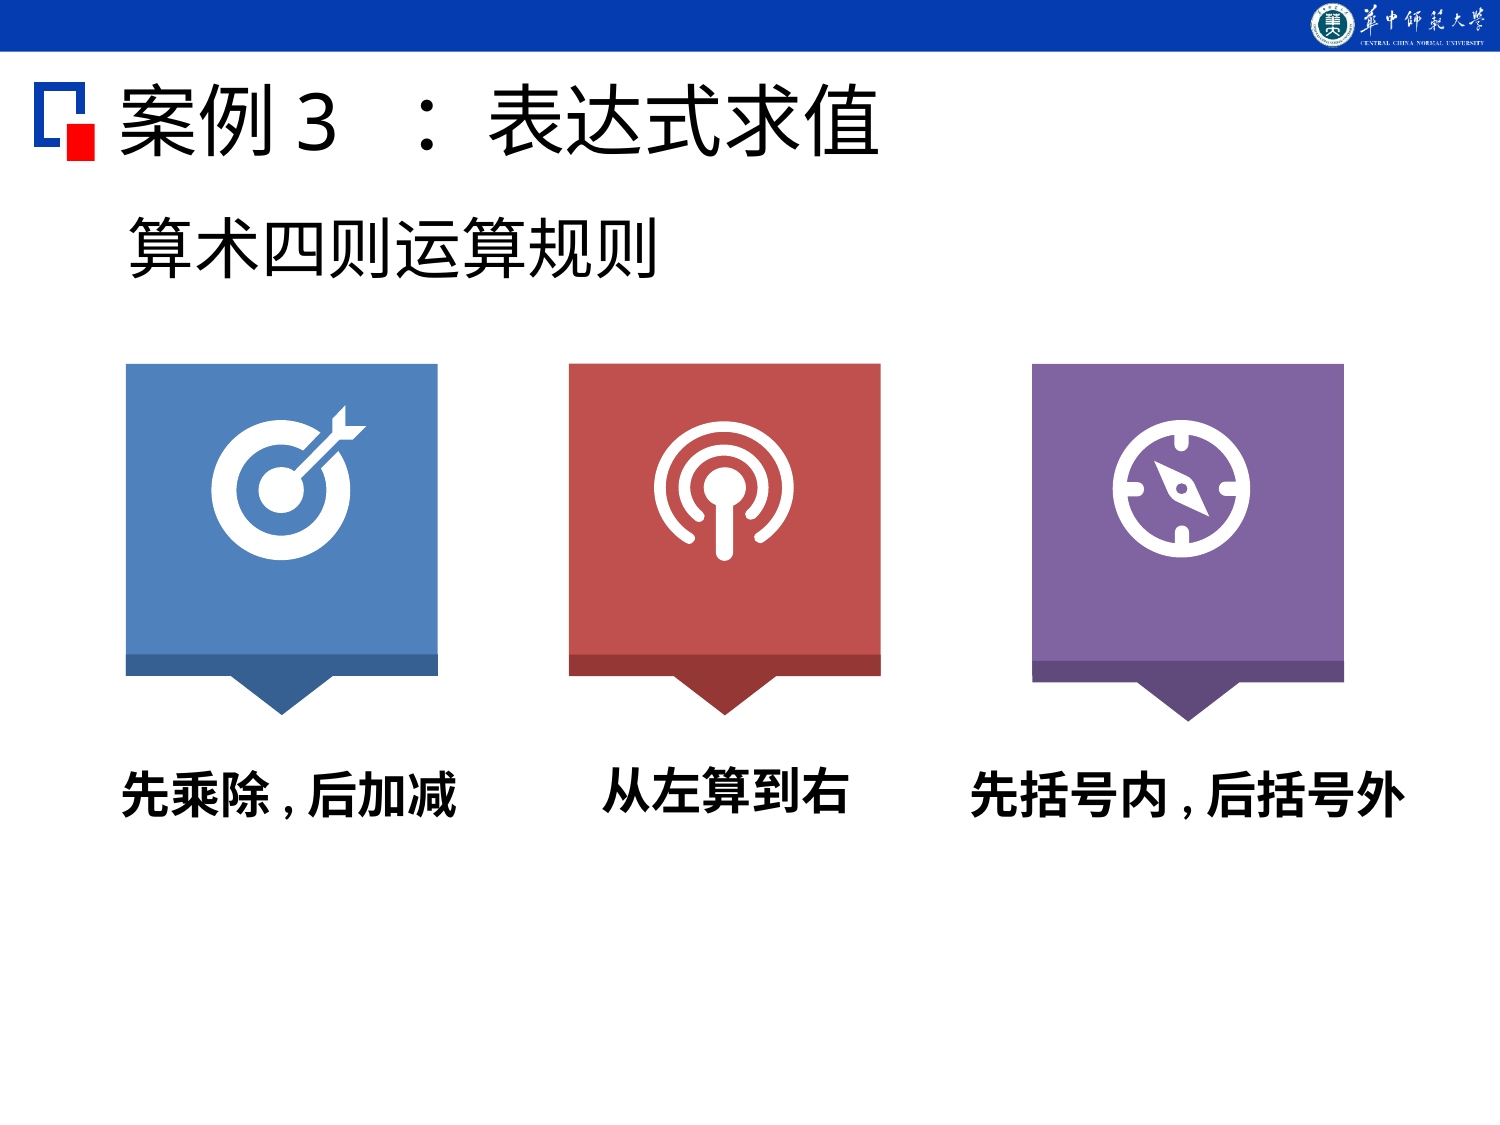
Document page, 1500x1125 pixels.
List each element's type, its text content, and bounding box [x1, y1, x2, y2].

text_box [962, 363, 1414, 838]
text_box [112, 363, 465, 838]
picture [1310, 2, 1486, 48]
title 案例3 ：表达式求值 [103, 75, 1397, 176]
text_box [550, 363, 903, 835]
text_box 算术四则运算规则 [112, 199, 788, 294]
